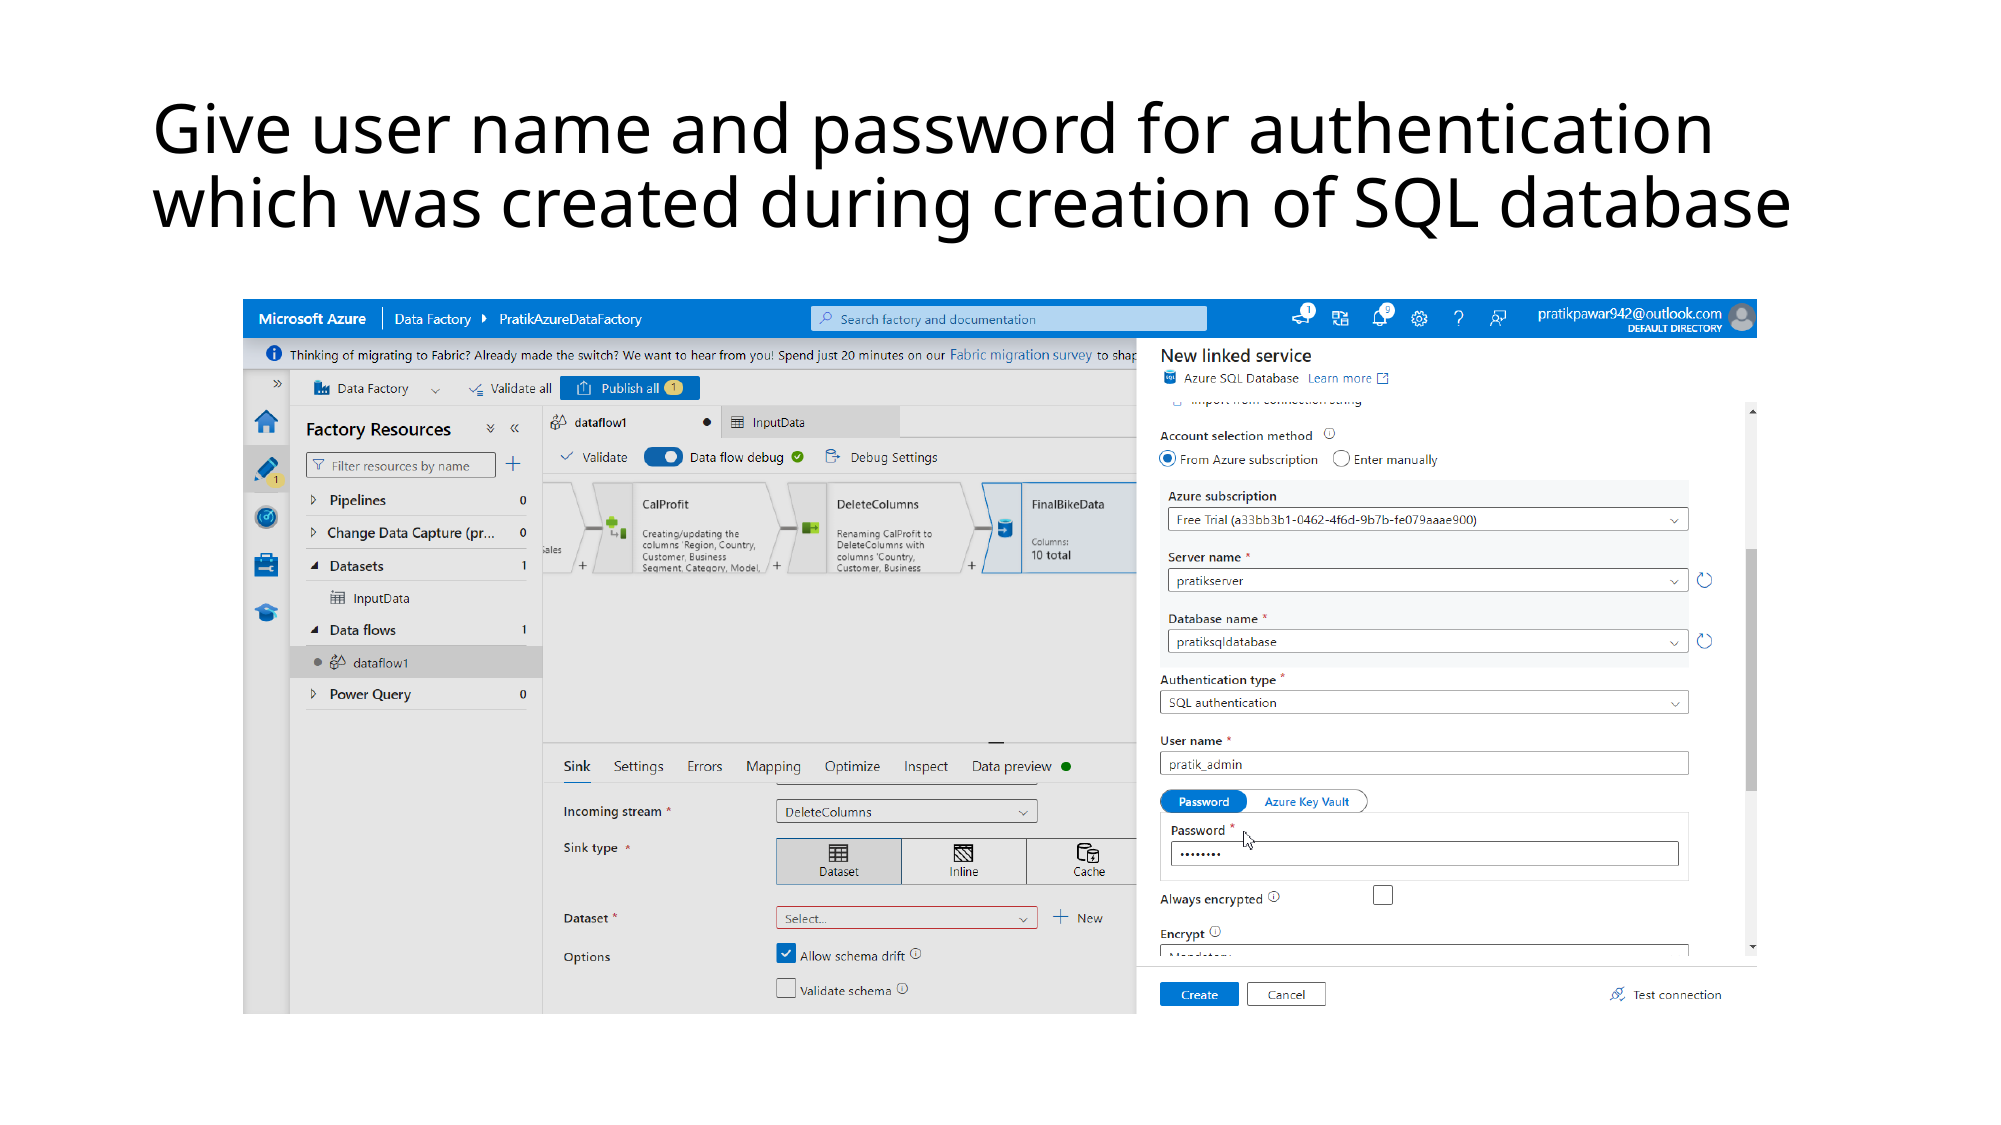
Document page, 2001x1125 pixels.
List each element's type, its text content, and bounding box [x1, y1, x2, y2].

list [243, 299, 1757, 1014]
title Give user name and password for authentication which was created during creation of SQL database [137, 59, 1863, 278]
